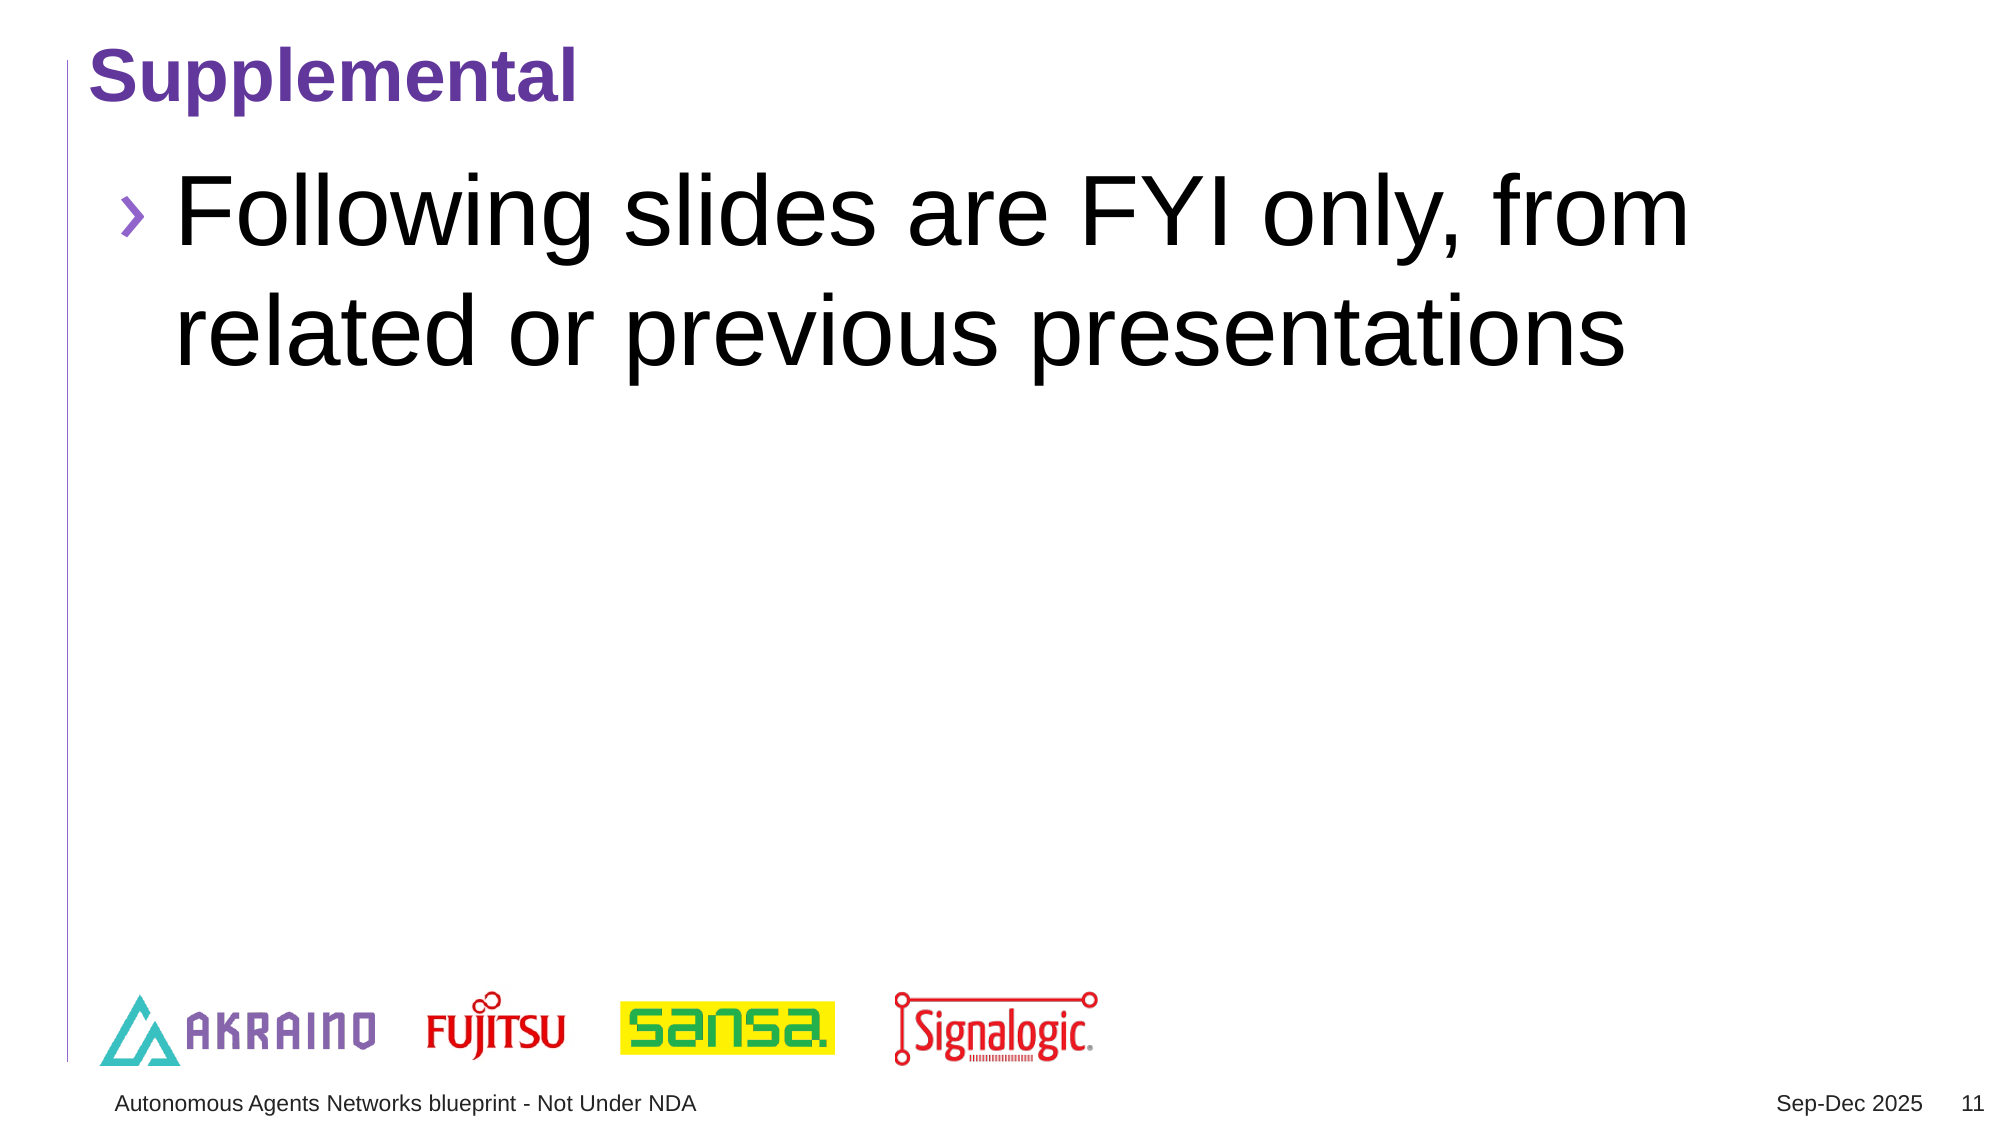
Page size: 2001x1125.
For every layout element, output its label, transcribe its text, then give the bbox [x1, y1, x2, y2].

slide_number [1711, 1080, 1939, 1125]
title Supplemental [73, 0, 1985, 154]
picture [895, 989, 1098, 1069]
footer Autonomous Agents Networks blueprint - Not Under NDA [99, 1080, 747, 1125]
list Following slides are FYI only, from related or previous presentations [102, 137, 1956, 930]
picture [99, 994, 375, 1066]
picture [620, 1001, 835, 1055]
slide_number 11 [1939, 1080, 2000, 1125]
picture [407, 970, 585, 1081]
